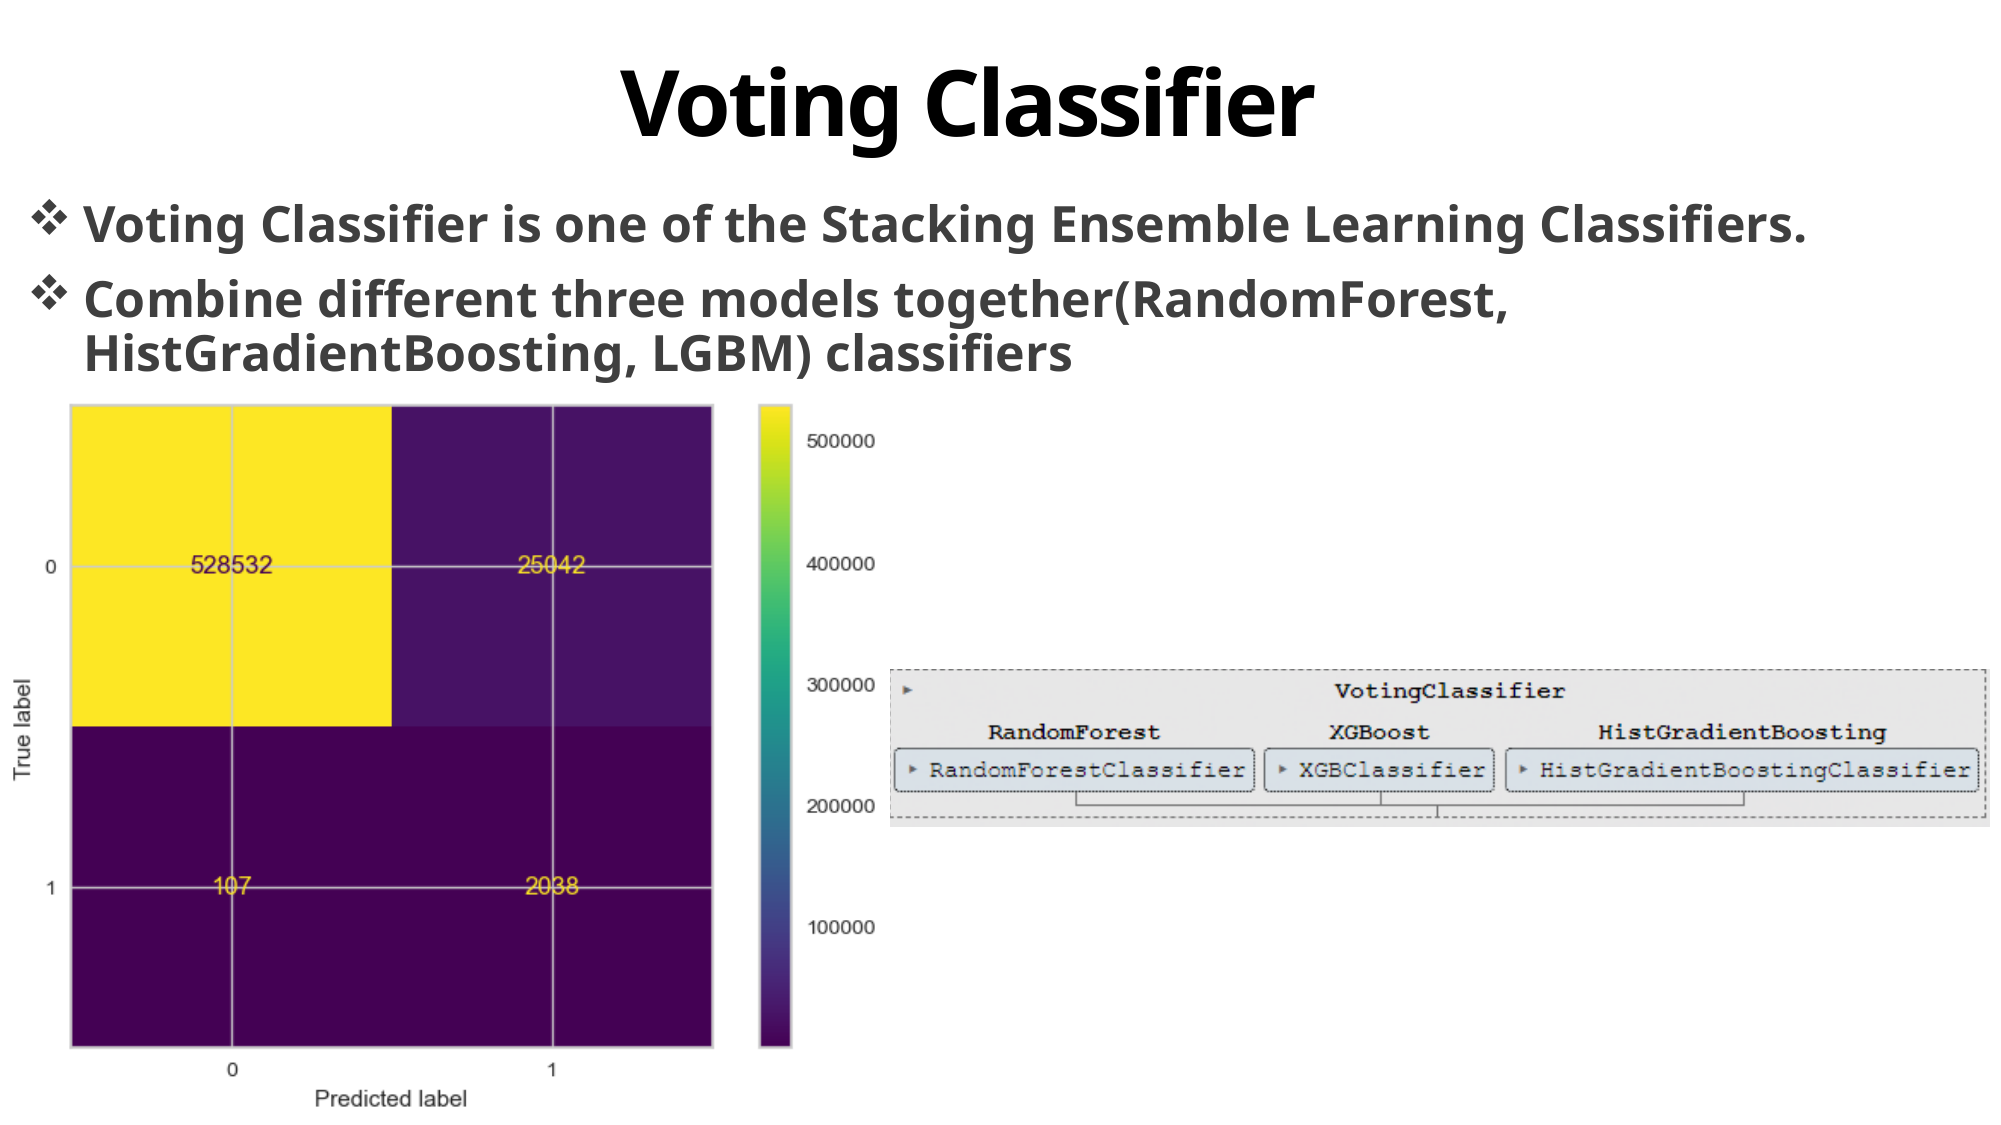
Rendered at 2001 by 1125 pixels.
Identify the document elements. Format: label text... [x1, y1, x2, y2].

list Voting Classifier is one of the Stacking Ensemble Learning Classifiers. Combine different three models together(RandomForest, HistGradientBoosting, LGBM) classifiers [26, 164, 1973, 377]
picture [0, 392, 1990, 1125]
title Voting Classifier [120, 23, 1818, 164]
